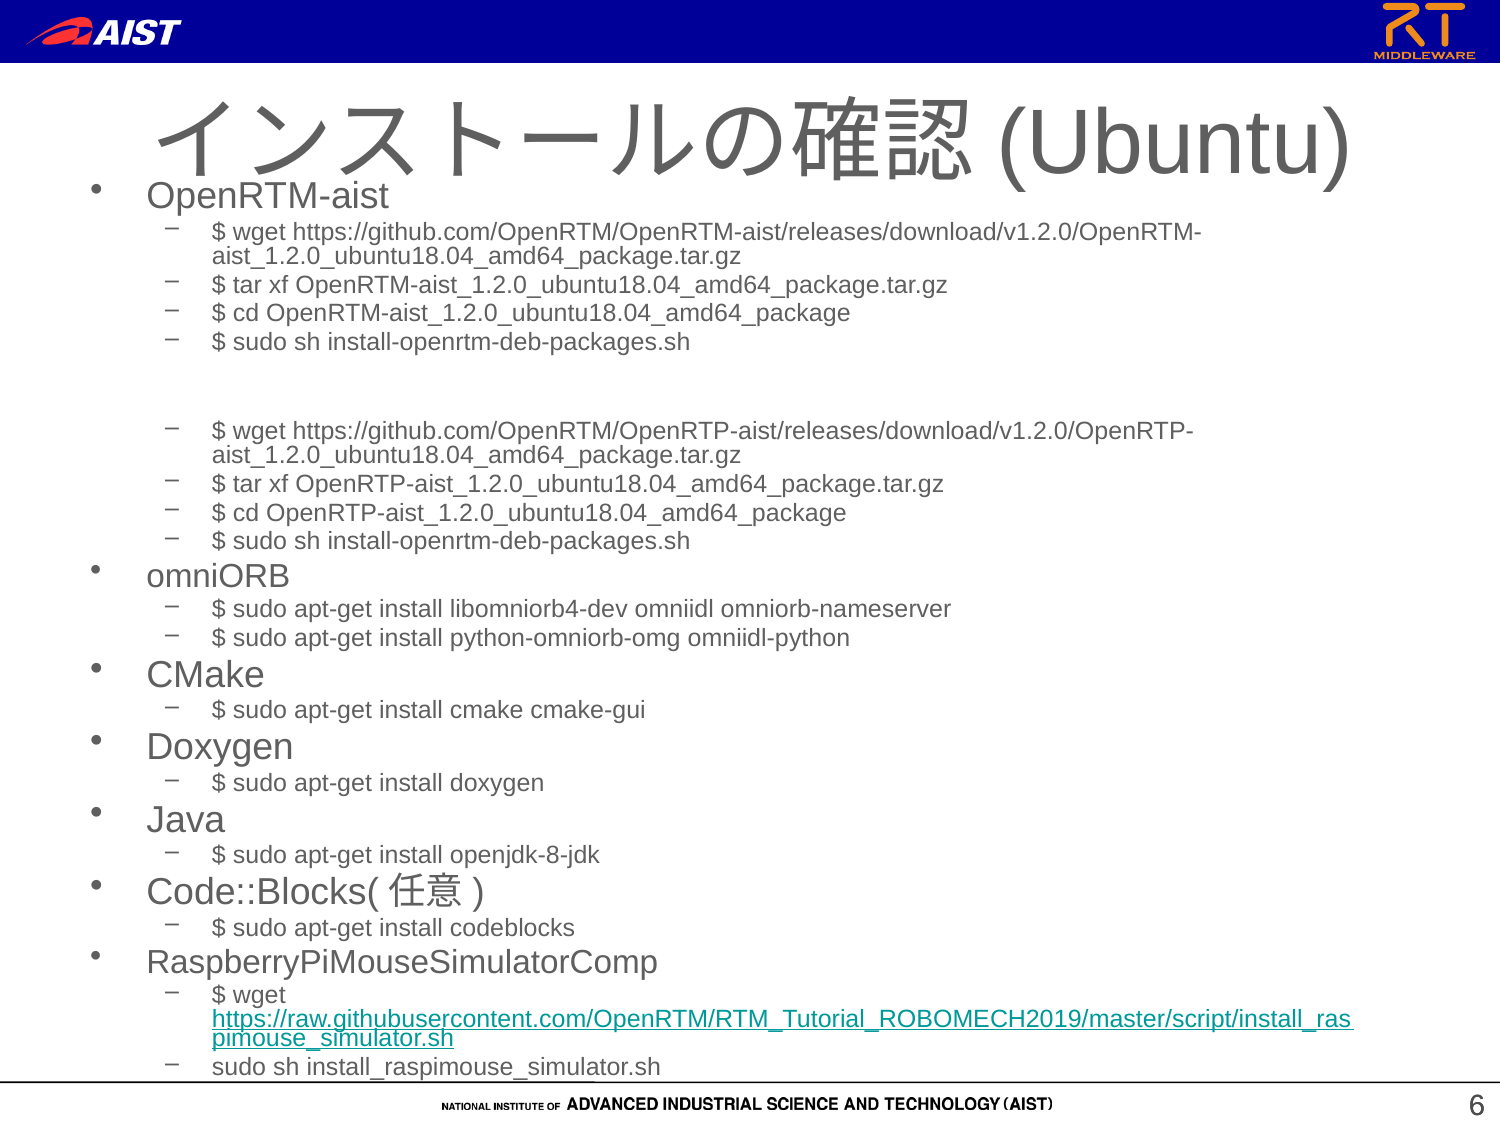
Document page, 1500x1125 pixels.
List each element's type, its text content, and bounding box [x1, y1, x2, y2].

list OpenRTM-aist $ wget https://github.com/OpenRTM/OpenRTM-aist/releases/download/v1.2.0/OpenRTM-aist_1.2.0_ubuntu18.04_amd64_package.tar.gz $ tar xf OpenRTM-aist_1.2.0_ubuntu18.04_amd64_package.tar.gz $ cd OpenRTM-aist_1.2.0_ubuntu18.04_amd64_package $ sudo sh install-openrtm-deb-packages.sh $ wget https://github.com/OpenRTM/OpenRTP-aist/releases/download/v1.2.0/OpenRTP-aist_1.2.0_ubuntu18.04_amd64_package.tar.gz $ tar xf OpenRTP-aist_1.2.0_ubuntu18.04_amd64_package.tar.gz $ cd OpenRTP-aist_1.2.0_ubuntu18.04_amd64_package $ sudo sh install-openrtm-deb-packages.sh omniORB $ sudo apt-get install libomniorb4-dev omniidl omniorb-nameserver $ sudo apt-get install python-omniorb-omg omniidl-python CMake $ sudo apt-get install cmake cmake-gui Doxygen $ sudo apt-get install doxygen Java $ sudo apt-get install openjdk-8-jdk Code::Blocks(任意) $ sudo apt-get install codeblocks RaspberryPiMouseSimulatorComp $ wget https://raw.githubusercontent.com/OpenRTM/RTM_Tutorial_ROBOMECH2019/master/script/install_raspimouse_simulator.sh sudo sh install_raspimouse_simulator.sh [75, 208, 1374, 1072]
picture [0, 0, 1500, 63]
text_box 6 [1149, 1078, 1500, 1125]
picture [442, 1097, 1052, 1110]
title インストールの確認(Ubuntu) [29, 66, 1474, 208]
